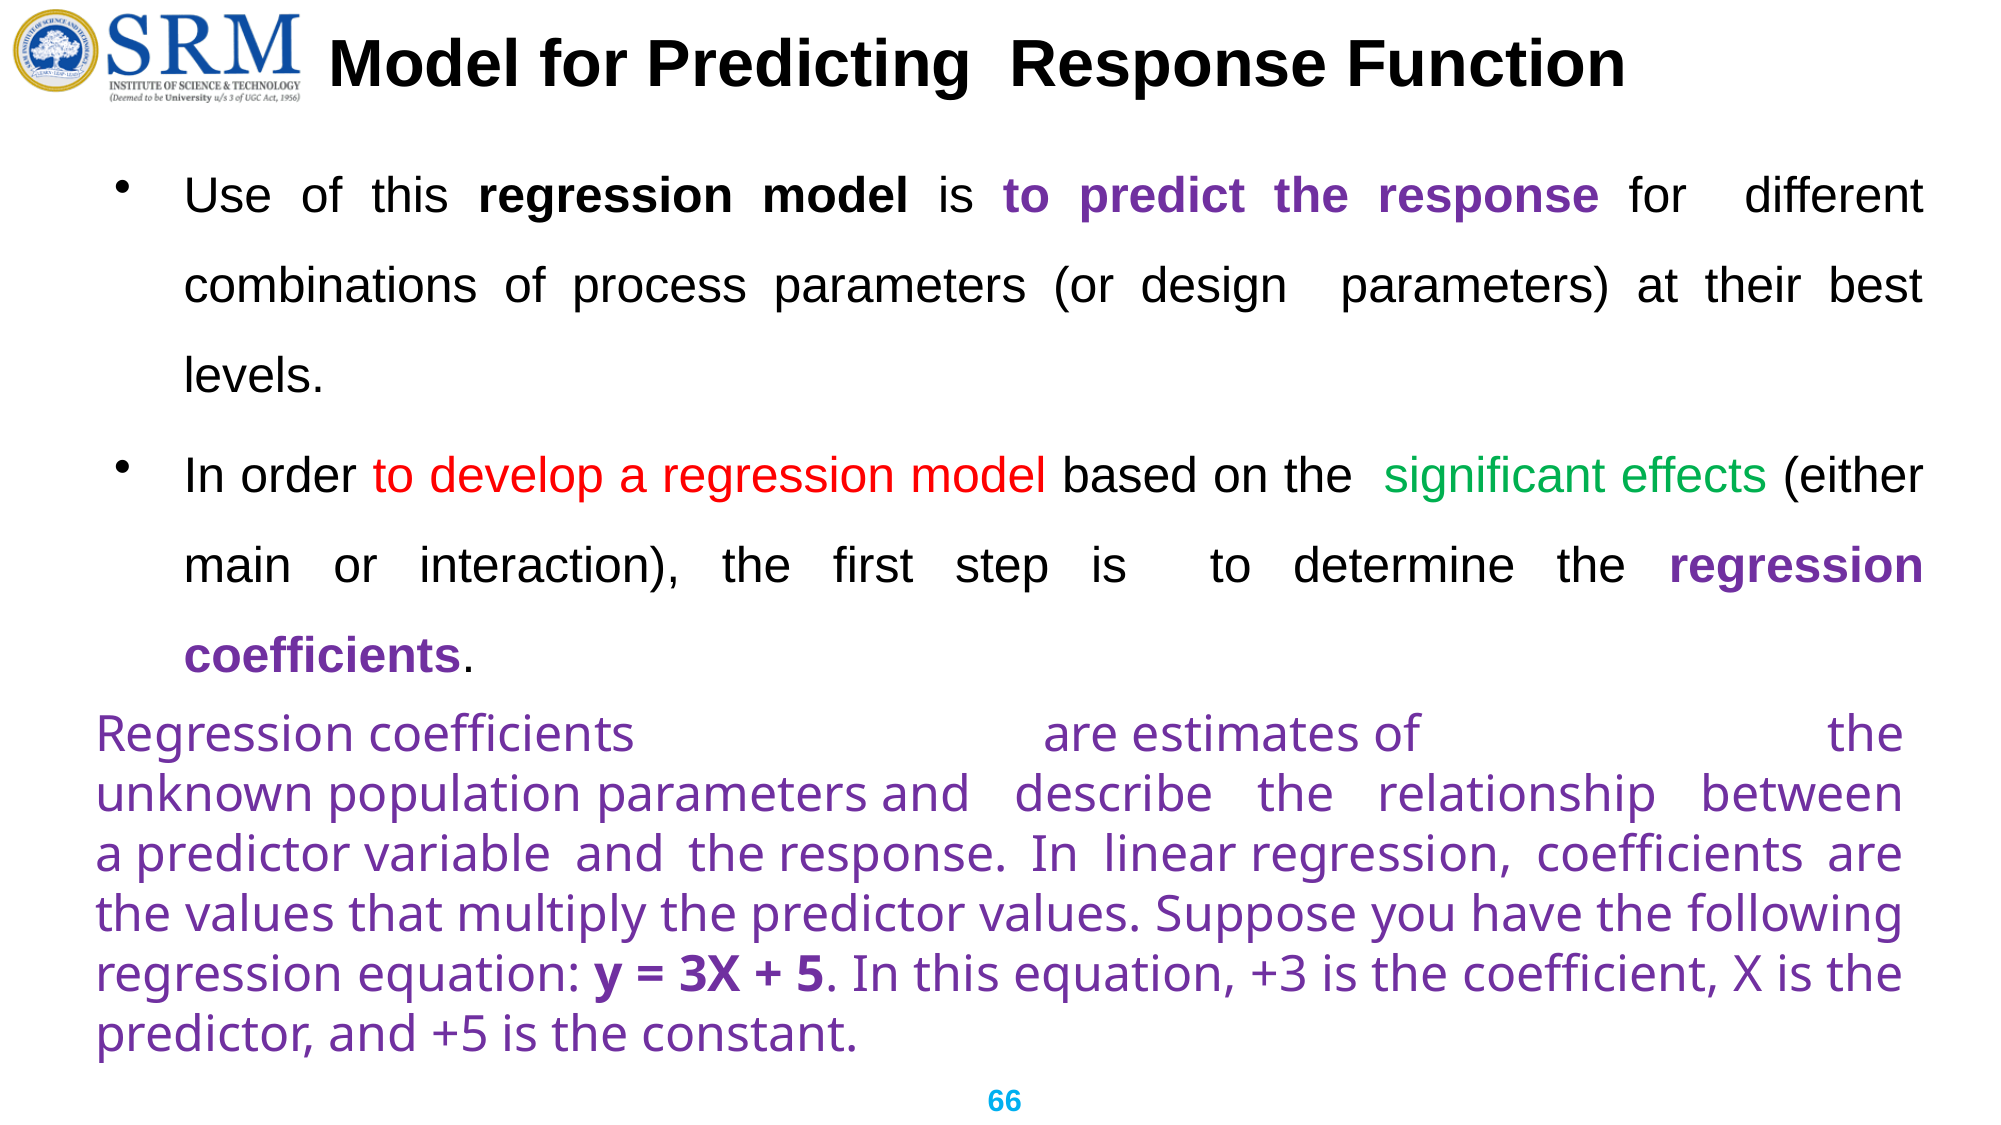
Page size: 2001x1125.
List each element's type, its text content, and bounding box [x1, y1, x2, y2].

text_box Regression coefficients are estimates of the unknown population parameters and describe the relationship between a predictor variable and the response. In linear regression, coefficients are the values that multiply the predictor values. Suppose you have the following regression equation: y = 3X + 5. In this equation, +3 is the coefficient, X is the predictor, and +5 is the constant. [80, 694, 1920, 1070]
picture [1, 0, 309, 119]
list Use of this regression model is to predict the response for different combinations of process parameters (or design parameters) at their best levels. In order to develop a regression model based on the significant effects (either main or interaction), the first step is to determine the regression coefficients. [99, 125, 1940, 970]
title Model for Predicting Response Function [313, 23, 1998, 95]
slide_number 66 [924, 1072, 1085, 1125]
